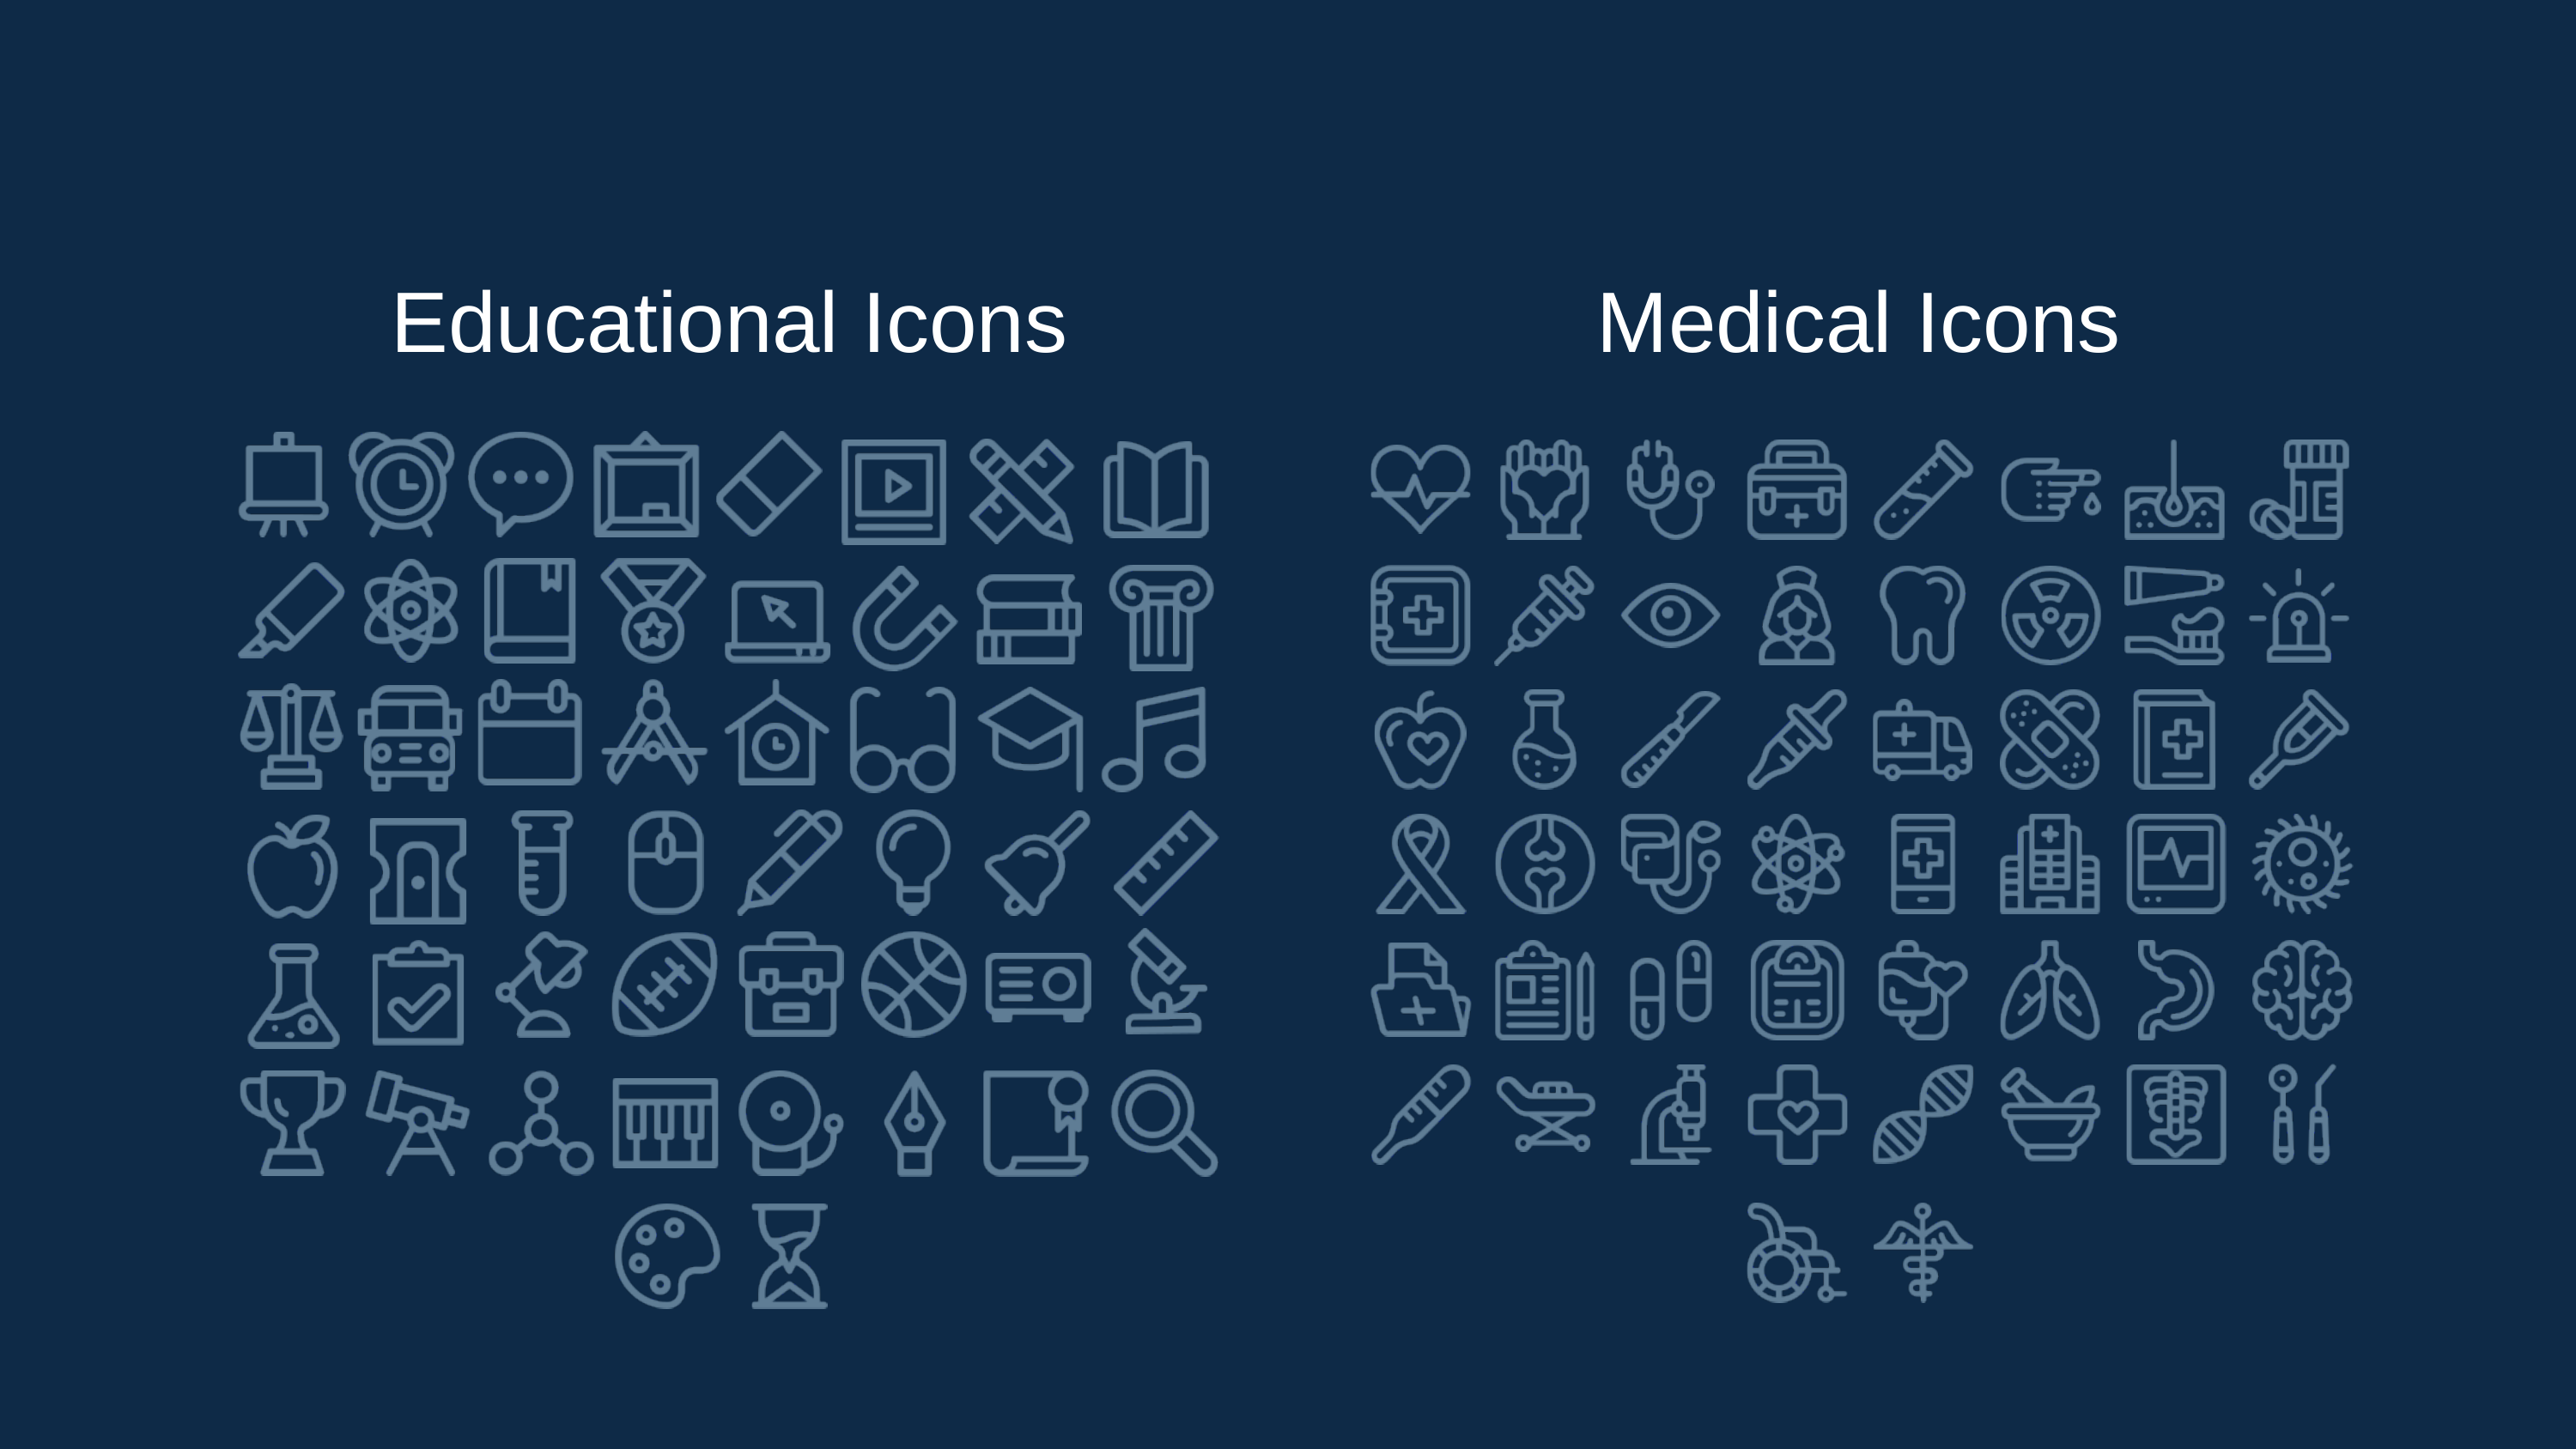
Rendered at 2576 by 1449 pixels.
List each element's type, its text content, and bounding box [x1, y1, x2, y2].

text_box [1872, 440, 1974, 540]
text_box [876, 809, 953, 916]
text_box [2000, 940, 2100, 1040]
text_box [611, 932, 721, 1037]
text_box [495, 931, 588, 1038]
text_box [1109, 565, 1216, 671]
text_box [849, 687, 957, 793]
text_box [1759, 566, 1836, 665]
text_box [1100, 687, 1206, 793]
text_box [1620, 583, 1722, 648]
text_box [1495, 940, 1595, 1040]
text_box [372, 940, 465, 1046]
text_box [2126, 814, 2227, 914]
text_box [1630, 1064, 1712, 1165]
text_box [369, 818, 467, 925]
text_box [489, 1070, 594, 1177]
text_box [841, 440, 947, 545]
text_box [363, 559, 459, 663]
text_box [600, 558, 707, 664]
text_box [508, 810, 575, 916]
text_box [1495, 814, 1595, 914]
text_box [983, 1070, 1092, 1177]
text_box [977, 687, 1084, 793]
text_box [1620, 691, 1722, 788]
text_box [2001, 566, 2101, 666]
text_box [1370, 565, 1471, 666]
text_box [861, 931, 968, 1038]
text_box [2124, 440, 2225, 540]
text_box [2001, 458, 2101, 522]
text_box [1630, 940, 1712, 1040]
text_box [2251, 814, 2354, 914]
text_box [1374, 690, 1467, 790]
text_box [1495, 1076, 1596, 1152]
text_box [245, 943, 342, 1050]
text_box [2000, 689, 2103, 790]
text_box [2249, 568, 2349, 663]
text_box [357, 685, 464, 791]
text_box [593, 431, 700, 537]
text_box [1494, 566, 1595, 666]
text_box [2124, 566, 2225, 665]
text_box [2269, 1064, 2336, 1165]
text_box [1750, 940, 1845, 1040]
text_box [1376, 814, 1467, 914]
text_box [1750, 814, 1845, 914]
text_box [725, 580, 831, 664]
text_box [1873, 1203, 1974, 1303]
text_box [2133, 689, 2216, 790]
text_box [724, 679, 830, 785]
text_box [1870, 1064, 1977, 1164]
text_box [1500, 440, 1589, 540]
text_box [751, 1203, 828, 1309]
text_box [1999, 1067, 2101, 1161]
text_box [2249, 440, 2349, 540]
text_box [467, 432, 575, 537]
text_box [884, 1070, 946, 1177]
text_box [1620, 814, 1722, 914]
text_box [1891, 814, 1956, 914]
text_box [1626, 440, 1715, 540]
text_box Medical Icons [1381, 266, 2337, 370]
text_box [1873, 699, 1973, 781]
text_box [1370, 1064, 1472, 1165]
text_box [1747, 1203, 1848, 1304]
text_box [612, 1078, 719, 1168]
text_box [1878, 940, 1969, 1040]
text_box [237, 562, 346, 658]
text_box [2138, 940, 2215, 1040]
text_box [1370, 445, 1471, 534]
text_box [985, 953, 1091, 1022]
text_box [1103, 441, 1209, 538]
text_box [365, 1070, 471, 1176]
text_box [2000, 814, 2100, 914]
text_box [628, 810, 704, 915]
text_box [1370, 943, 1472, 1038]
text_box [738, 931, 844, 1038]
text_box [477, 679, 582, 785]
text_box [246, 815, 340, 919]
text_box [1747, 1064, 1848, 1165]
text_box [612, 1203, 720, 1309]
text_box Educational Icons [252, 266, 1208, 370]
text_box [975, 574, 1082, 664]
text_box [1747, 440, 1848, 540]
text_box [737, 809, 843, 916]
text_box [483, 558, 576, 664]
text_box [983, 810, 1092, 916]
text_box [969, 439, 1075, 544]
text_box [1512, 689, 1577, 790]
text_box [738, 1070, 845, 1176]
text_box [847, 566, 958, 671]
text_box [1879, 566, 1967, 666]
text_box [2248, 689, 2350, 790]
text_box [715, 431, 823, 537]
text_box [237, 432, 330, 537]
text_box [240, 683, 343, 790]
text_box [1125, 928, 1208, 1034]
text_box [346, 432, 459, 537]
text_box [1109, 1070, 1221, 1177]
text_box [1747, 689, 1848, 790]
text_box [2252, 940, 2353, 1040]
text_box [1113, 810, 1219, 916]
text_box [601, 679, 708, 785]
text_box [2126, 1064, 2227, 1165]
text_box [240, 1070, 346, 1176]
